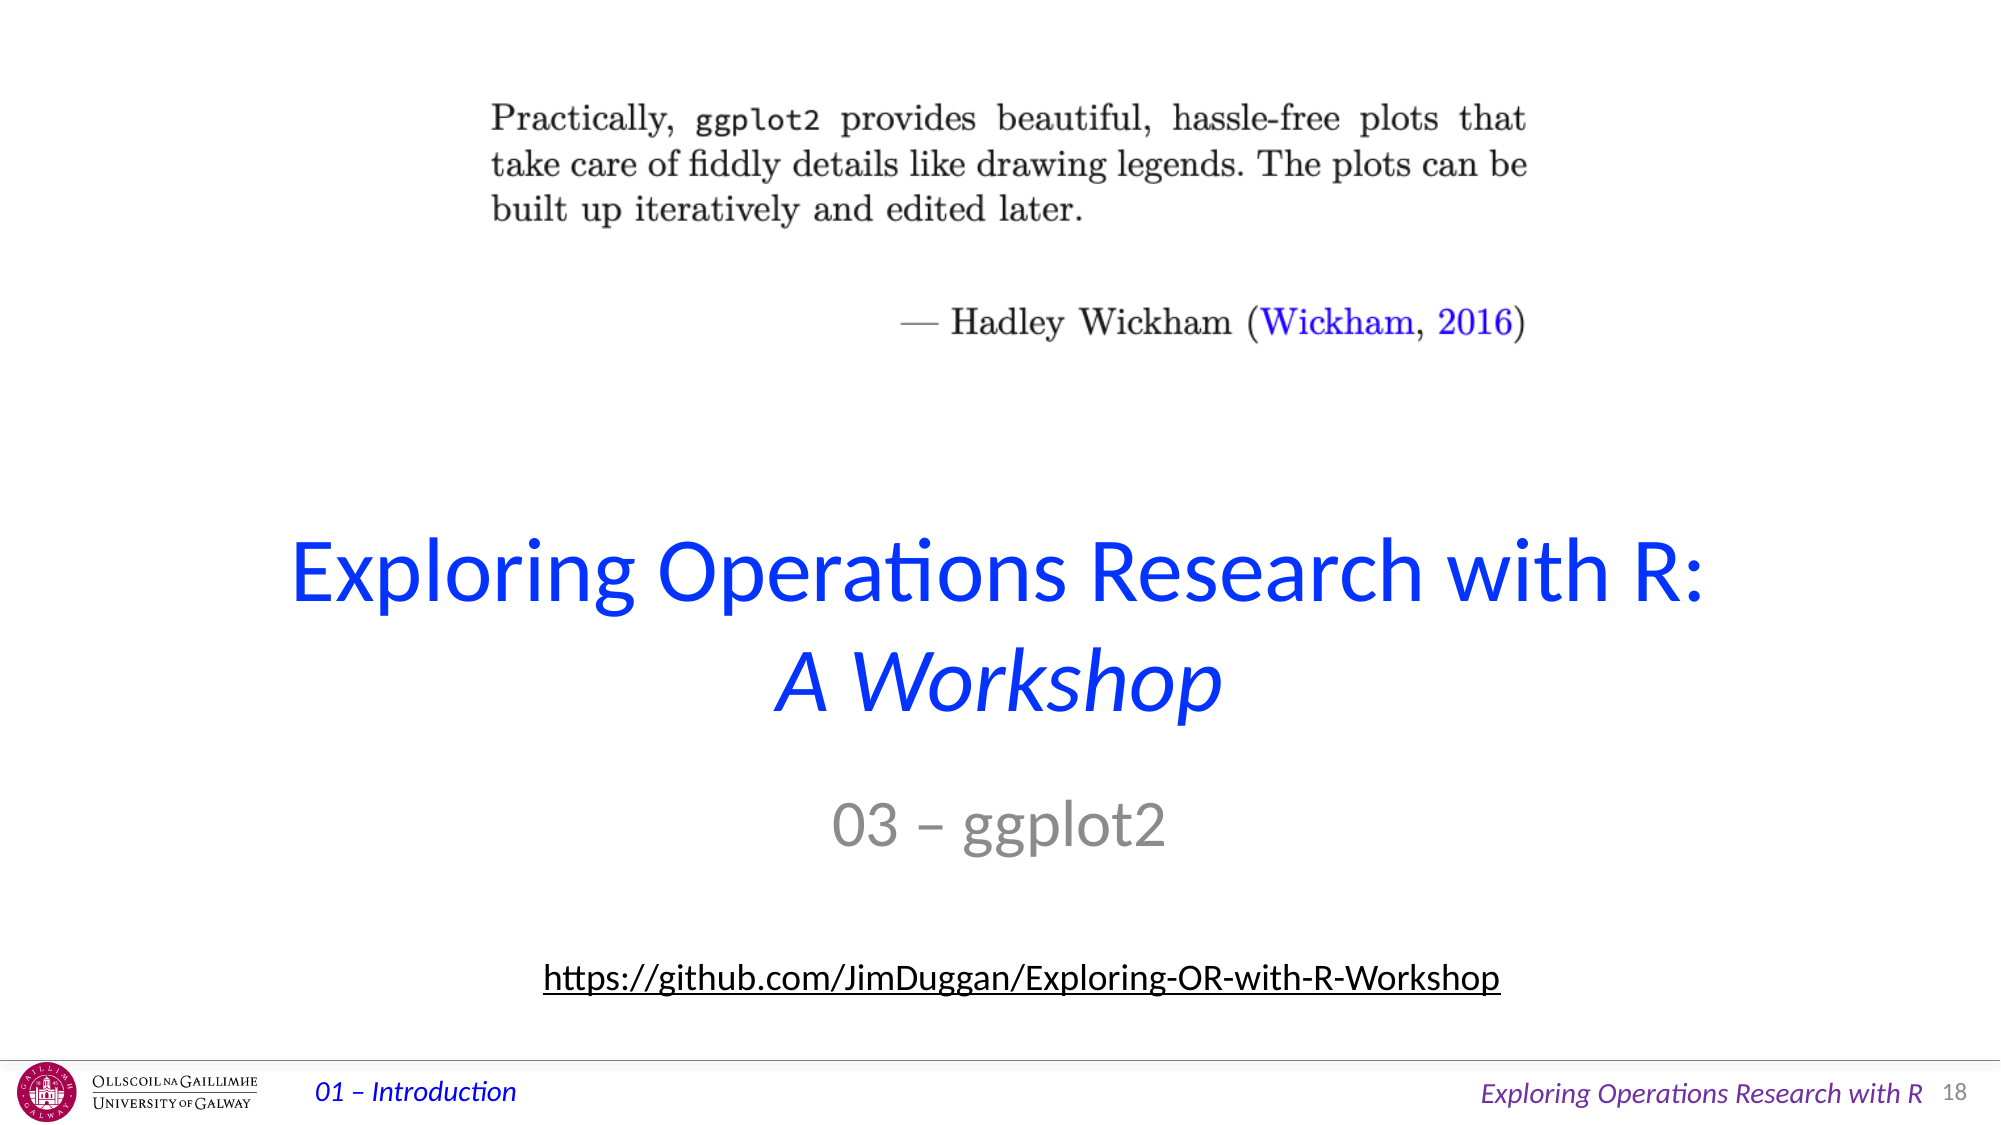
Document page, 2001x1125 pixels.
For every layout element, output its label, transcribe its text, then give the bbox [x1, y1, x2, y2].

subtitle 03 – ggplot2 [300, 771, 1700, 1060]
picture [471, 72, 1610, 376]
title Exploring Operations Research with R: A Workshop [150, 498, 1850, 741]
slide_number 18 [1899, 1060, 1983, 1120]
text_box https://github.com/JimDuggan/Exploring-OR-with-R-Workshop [528, 945, 1530, 1006]
picture [17, 1062, 257, 1122]
